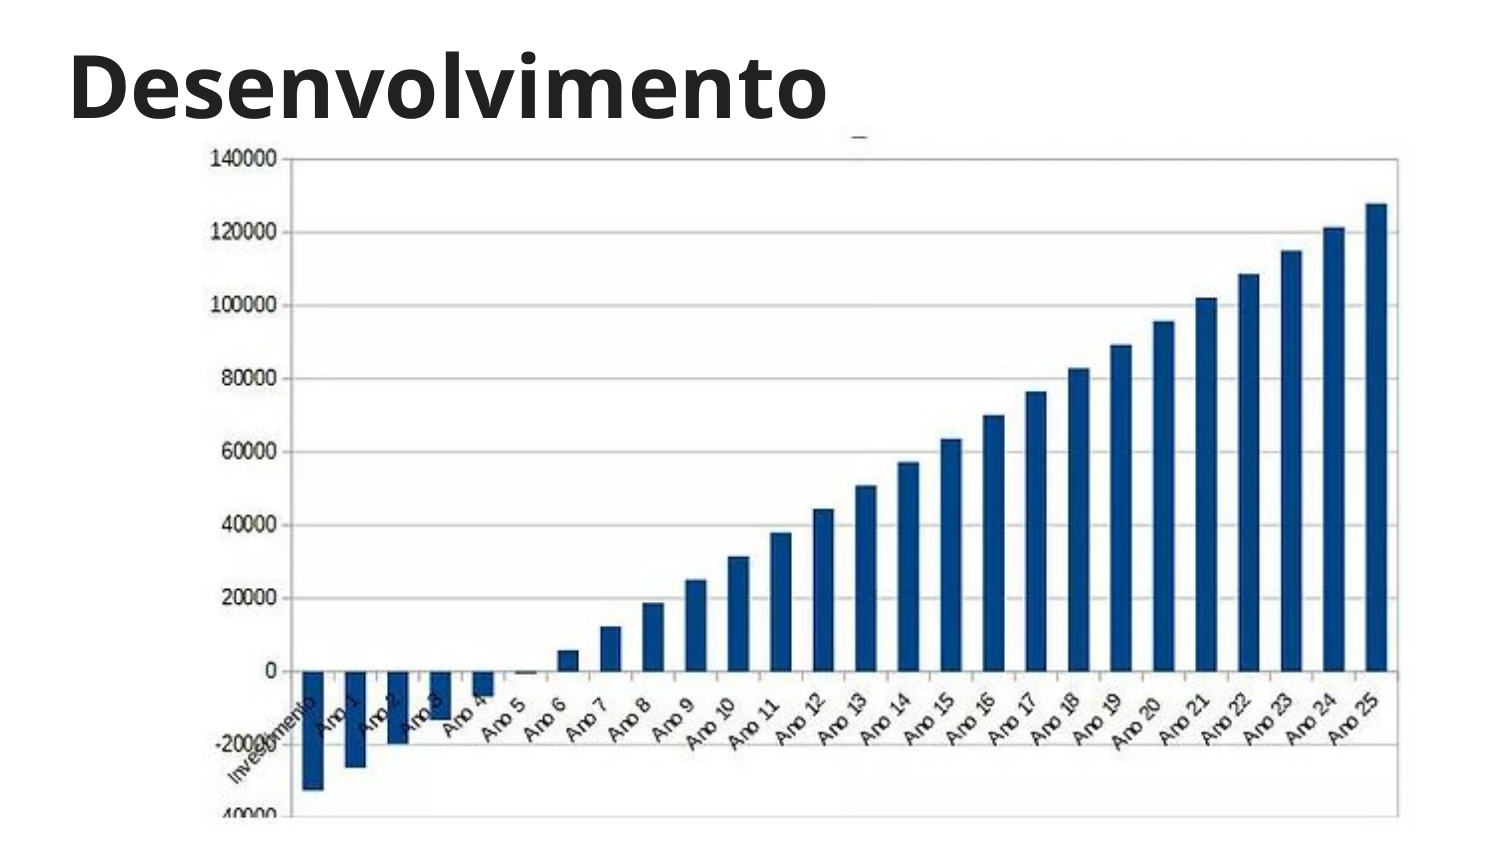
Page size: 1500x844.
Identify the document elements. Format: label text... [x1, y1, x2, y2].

title Desenvolvimento [51, 15, 1449, 148]
picture [187, 125, 1417, 844]
